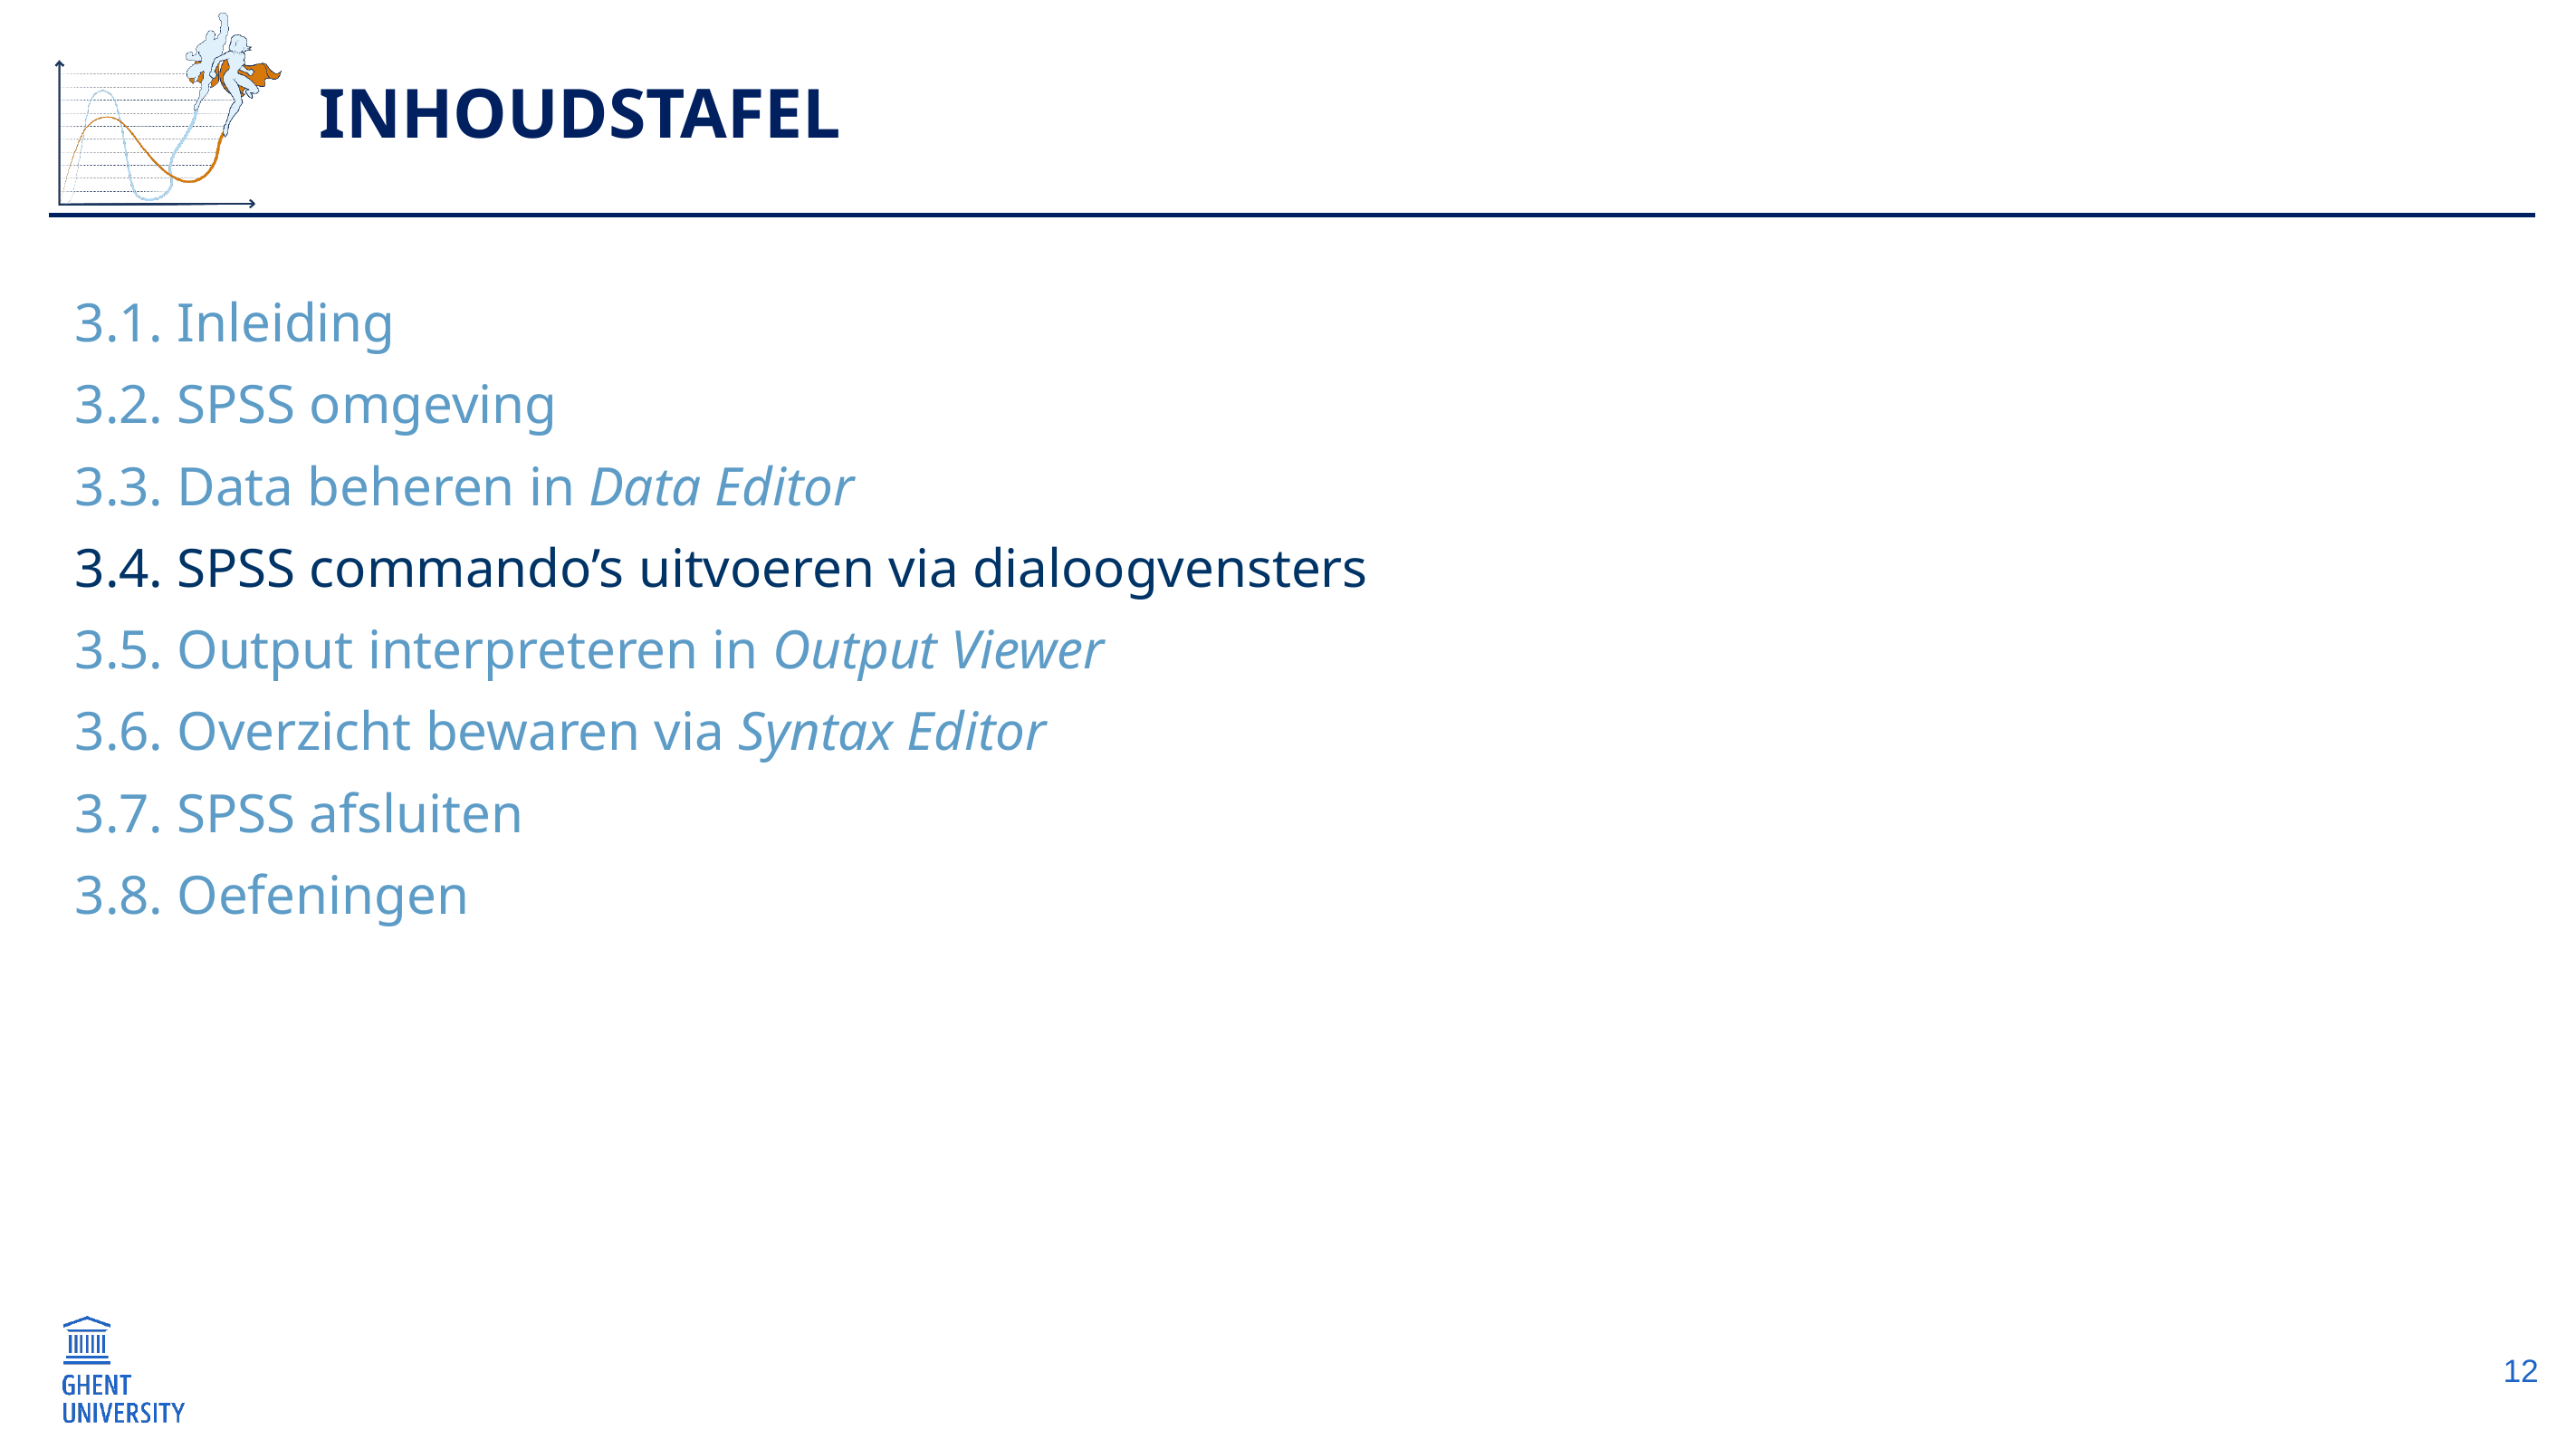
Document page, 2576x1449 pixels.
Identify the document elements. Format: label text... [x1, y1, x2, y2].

title Inhoudstafel [305, 18, 2527, 159]
list 3.1. Inleiding 3.2. SPSS omgeving 3.3. Data beheren in Data Editor 3.4. SPSS commando’s uitvoeren via dialoogvensters 3.5. Output interpreteren in Output Viewer 3.6. Overzicht bewaren via Syntax Editor 3.7. SPSS afsluiten 3.8. Oefeningen [48, 269, 2553, 1290]
picture [5, 0, 306, 318]
slide_number 12 [2415, 1330, 2553, 1408]
picture [62, 1290, 411, 1449]
